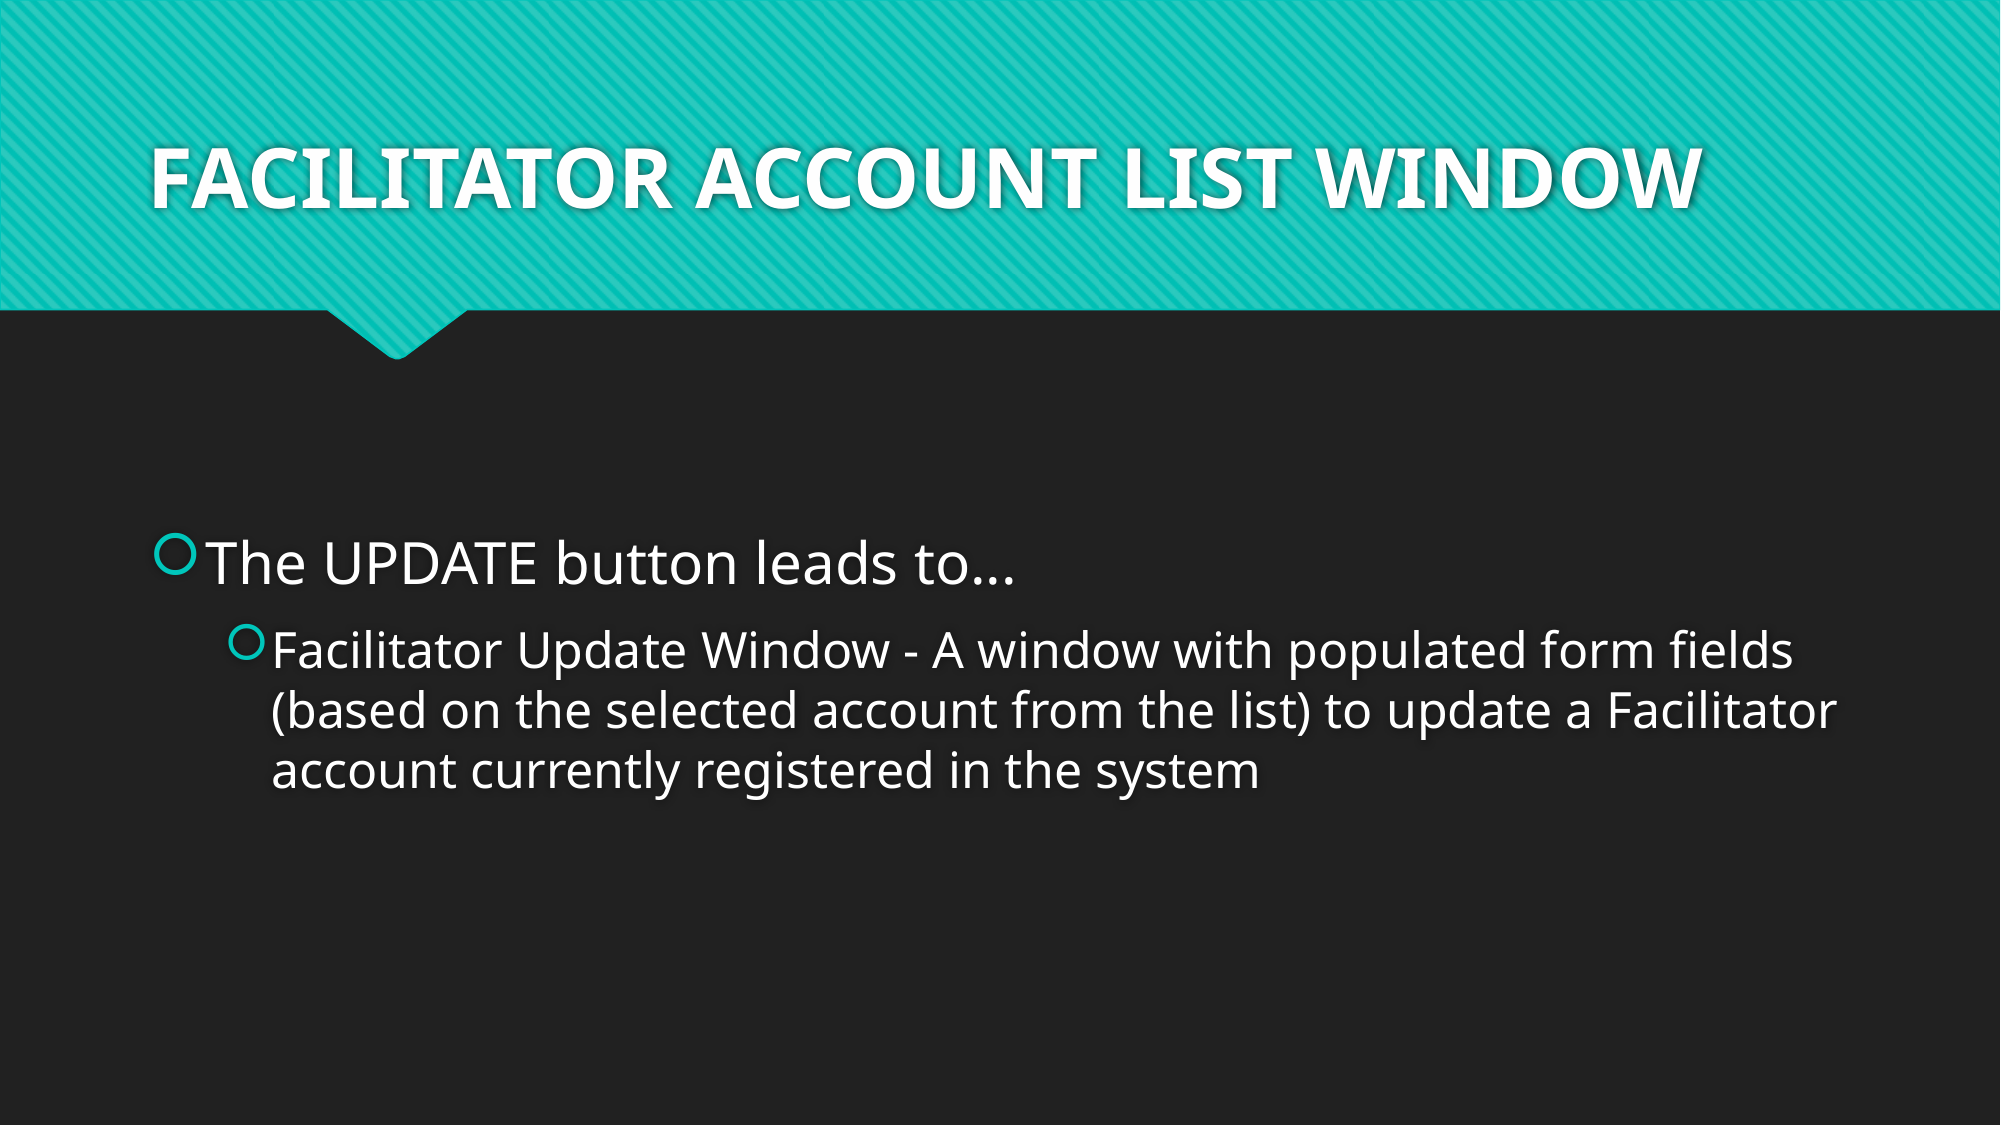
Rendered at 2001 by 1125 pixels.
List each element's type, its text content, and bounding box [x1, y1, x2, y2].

title FACILITATOR ACCOUNT LIST WINDOW [132, 73, 1868, 233]
list The UPDATE button leads to... Facilitator Update Window - A window with populated form fields (based on the selected account from the list) to update a Facilitator account currently registered in the system [134, 364, 1866, 962]
